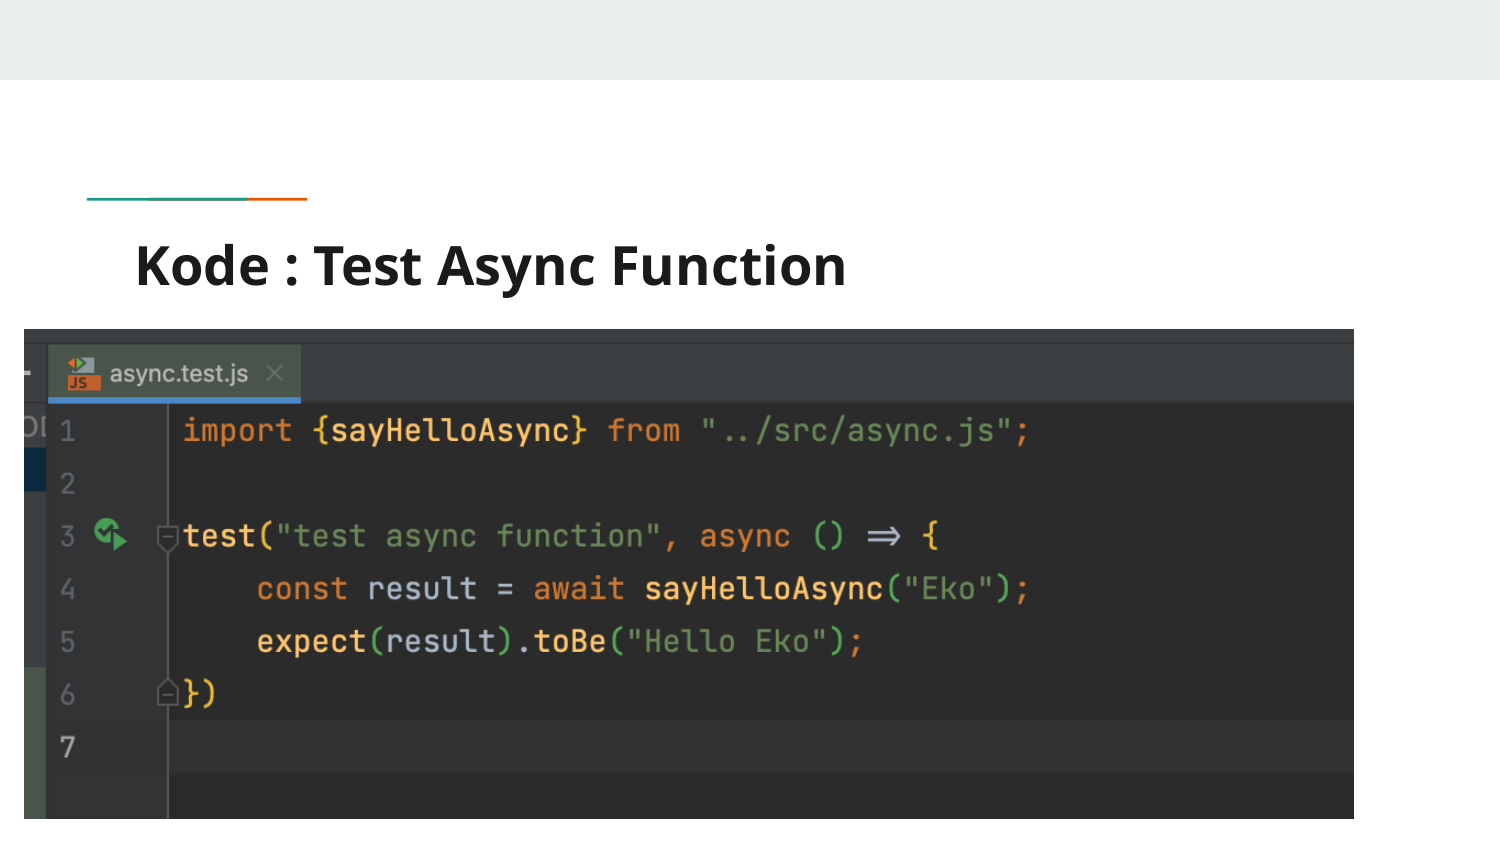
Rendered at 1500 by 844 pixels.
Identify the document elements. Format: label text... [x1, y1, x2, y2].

title Kode : Test Async Function [119, 216, 1381, 305]
picture [24, 328, 1354, 819]
